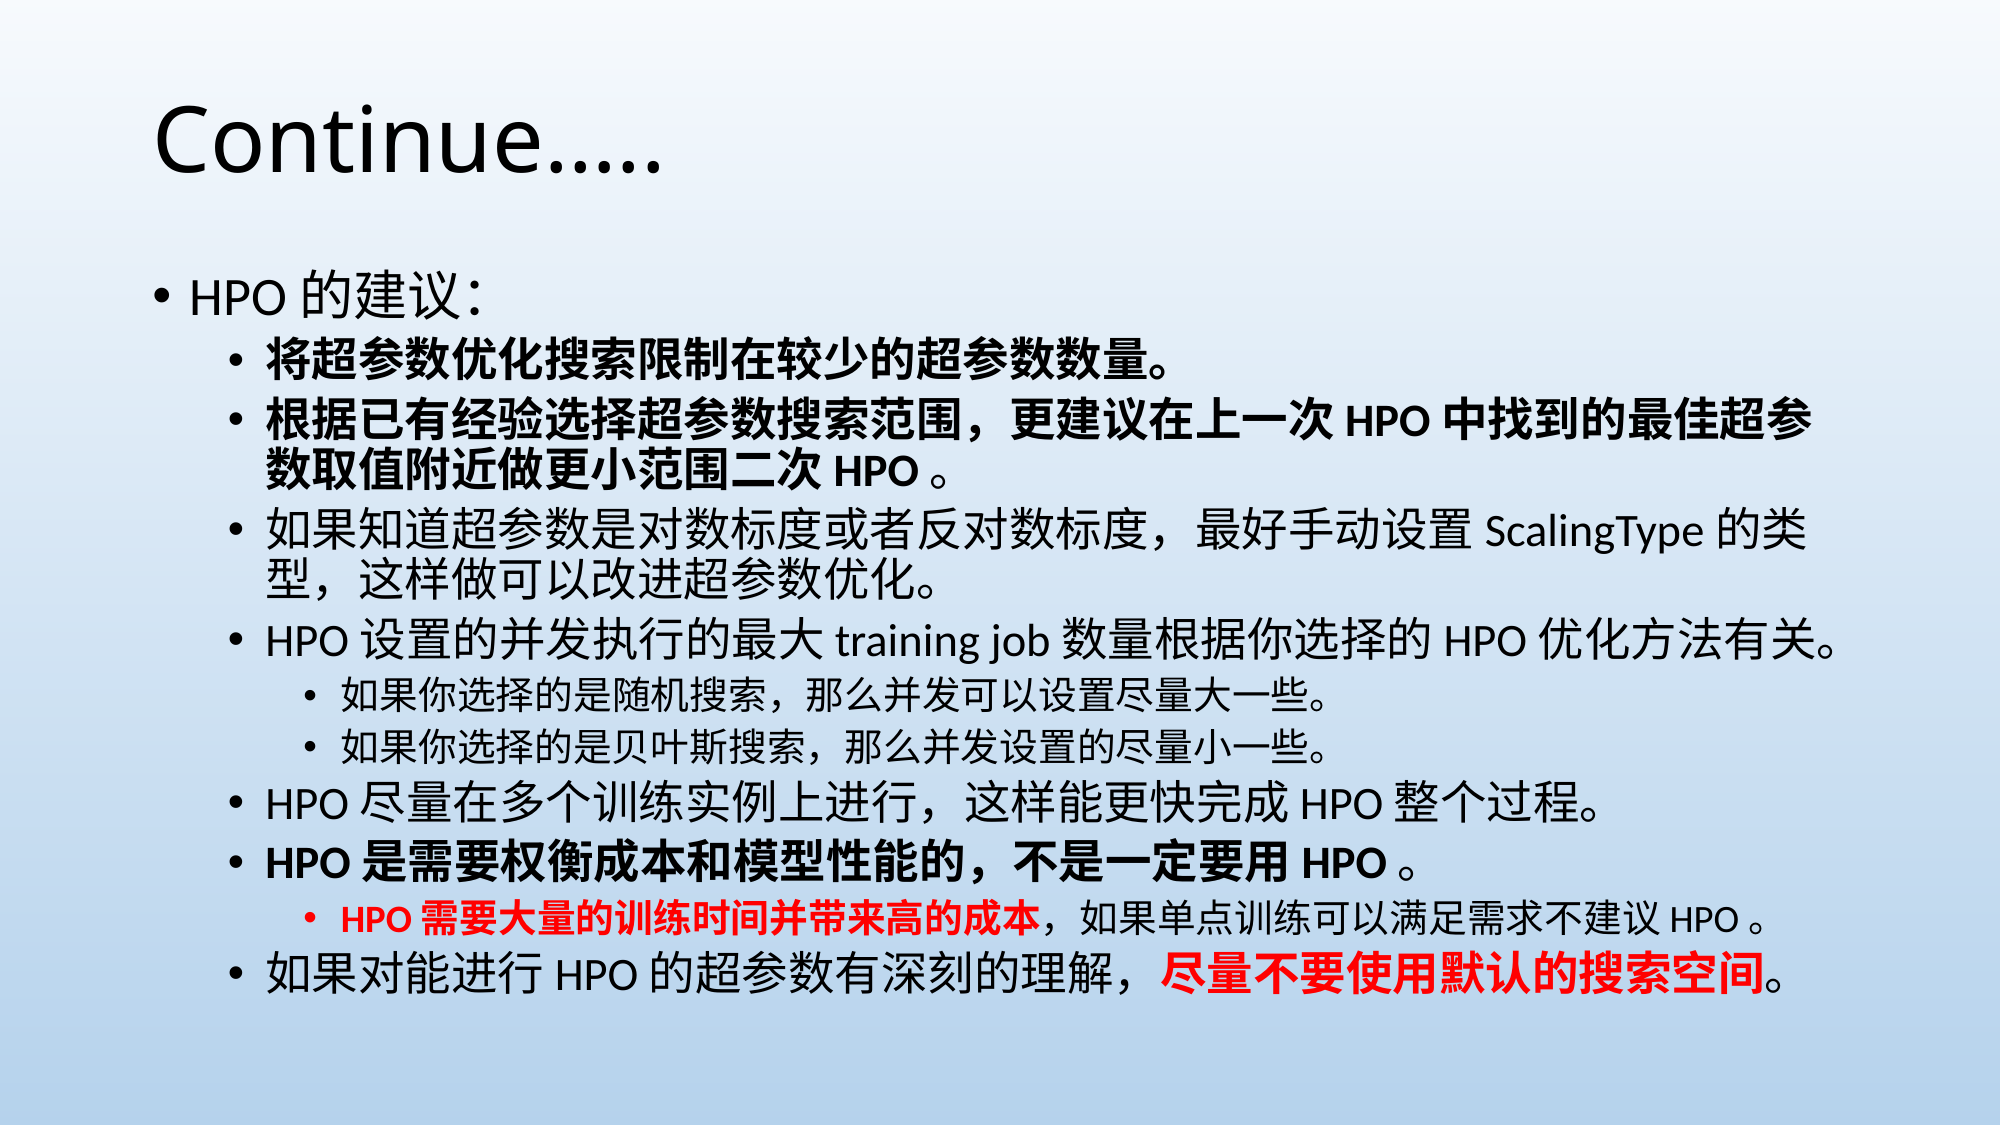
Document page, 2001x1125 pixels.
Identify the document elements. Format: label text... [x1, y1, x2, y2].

list HPO的建议： 将超参数优化搜索限制在较少的超参数数量。 根据已有经验选择超参数搜索范围，更建议在上一次HPO中找到的最佳超参数取值附近做更小范围二次HPO。 如果知道超参数是对数标度或者反对数标度，最好手动设置ScalingType的类型，这样做可以改进超参数优化。 HPO设置的并发执行的最大training job数量根据你选择的HPO优化方法有关。 如果你选择的是随机搜索，那么并发可以设置尽量大一些。 如果你选择的是贝叶斯搜索，那么并发设置的尽量小一些。 HPO尽量在多个训练实例上进行，这样能更快完成HPO整个过程。 HPO是需要权衡成本和模型性能的，不是一定要用HPO。 HPO需要大量的训练时间并带来高的成本，如果单点训练可以满足需求不建议HPO。 如果对能进行HPO的超参数有深刻的理解，尽量不要使用默认的搜索空间。 [137, 261, 1863, 1104]
title Continue….. [137, 59, 1863, 225]
